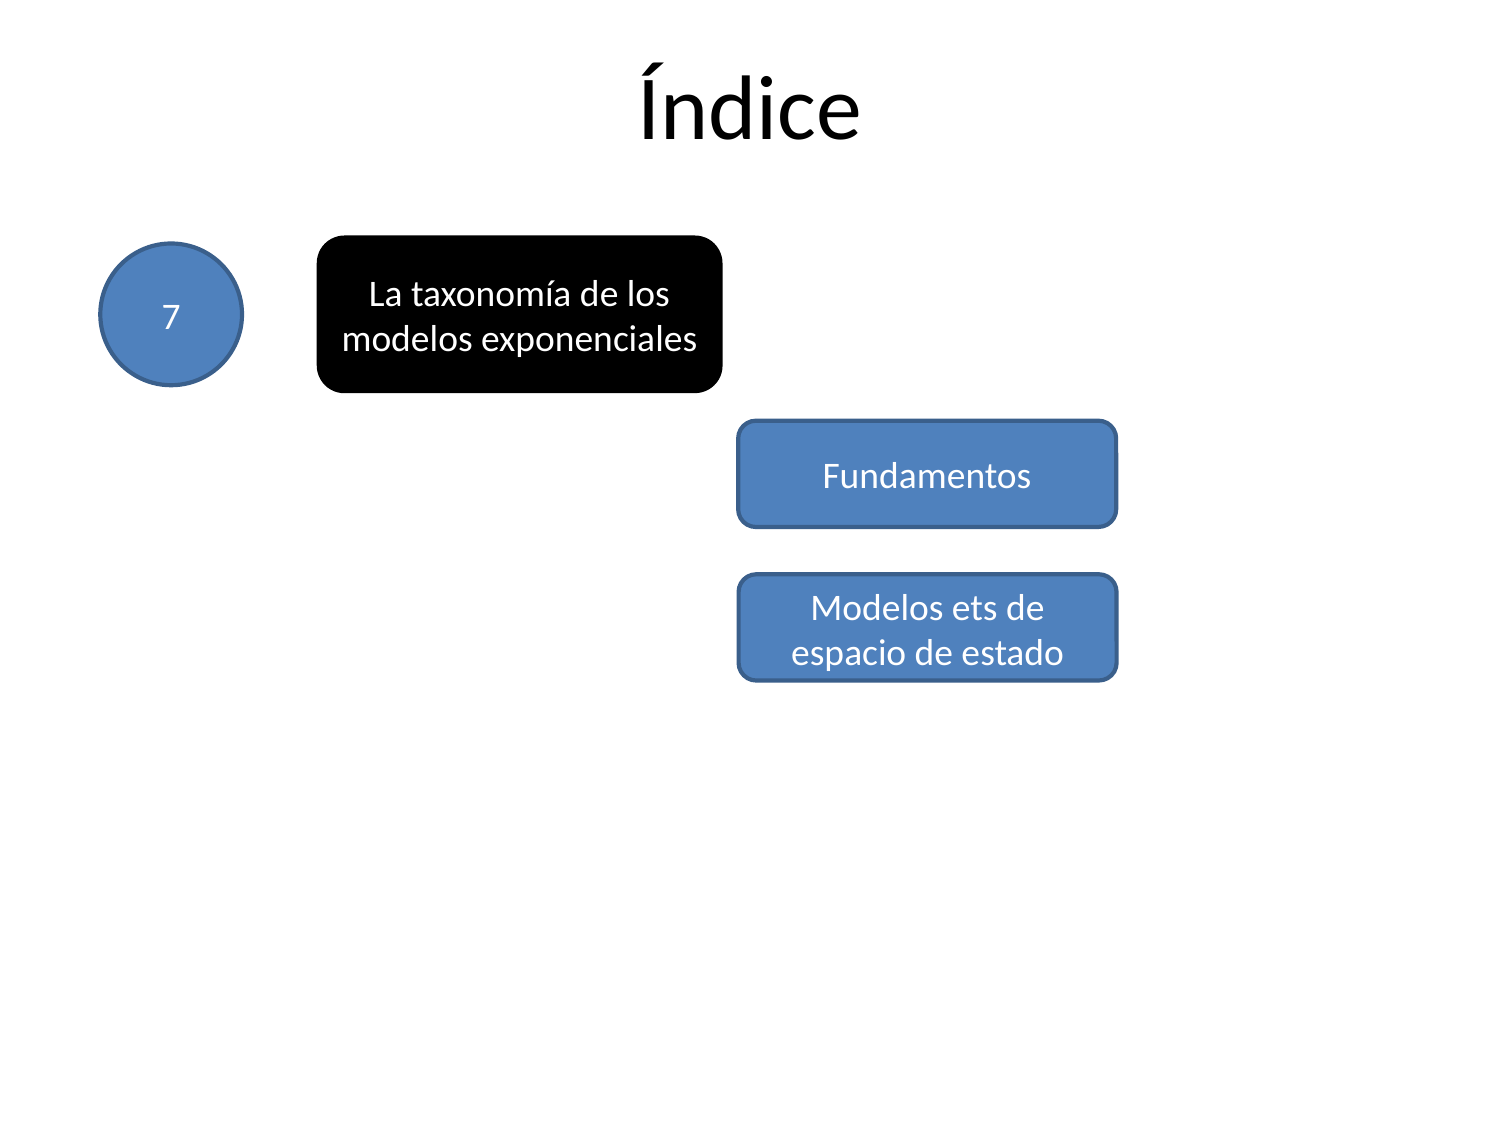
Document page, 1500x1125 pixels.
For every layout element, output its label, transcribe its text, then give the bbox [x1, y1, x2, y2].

text_box Fundamentos [736, 418, 1119, 530]
text_box Modelos ets de espacio de estado [736, 572, 1119, 683]
title Índice [75, 33, 1425, 173]
text_box 7 [98, 241, 245, 388]
text_box La taxonomía de los modelos exponenciales [316, 235, 723, 394]
